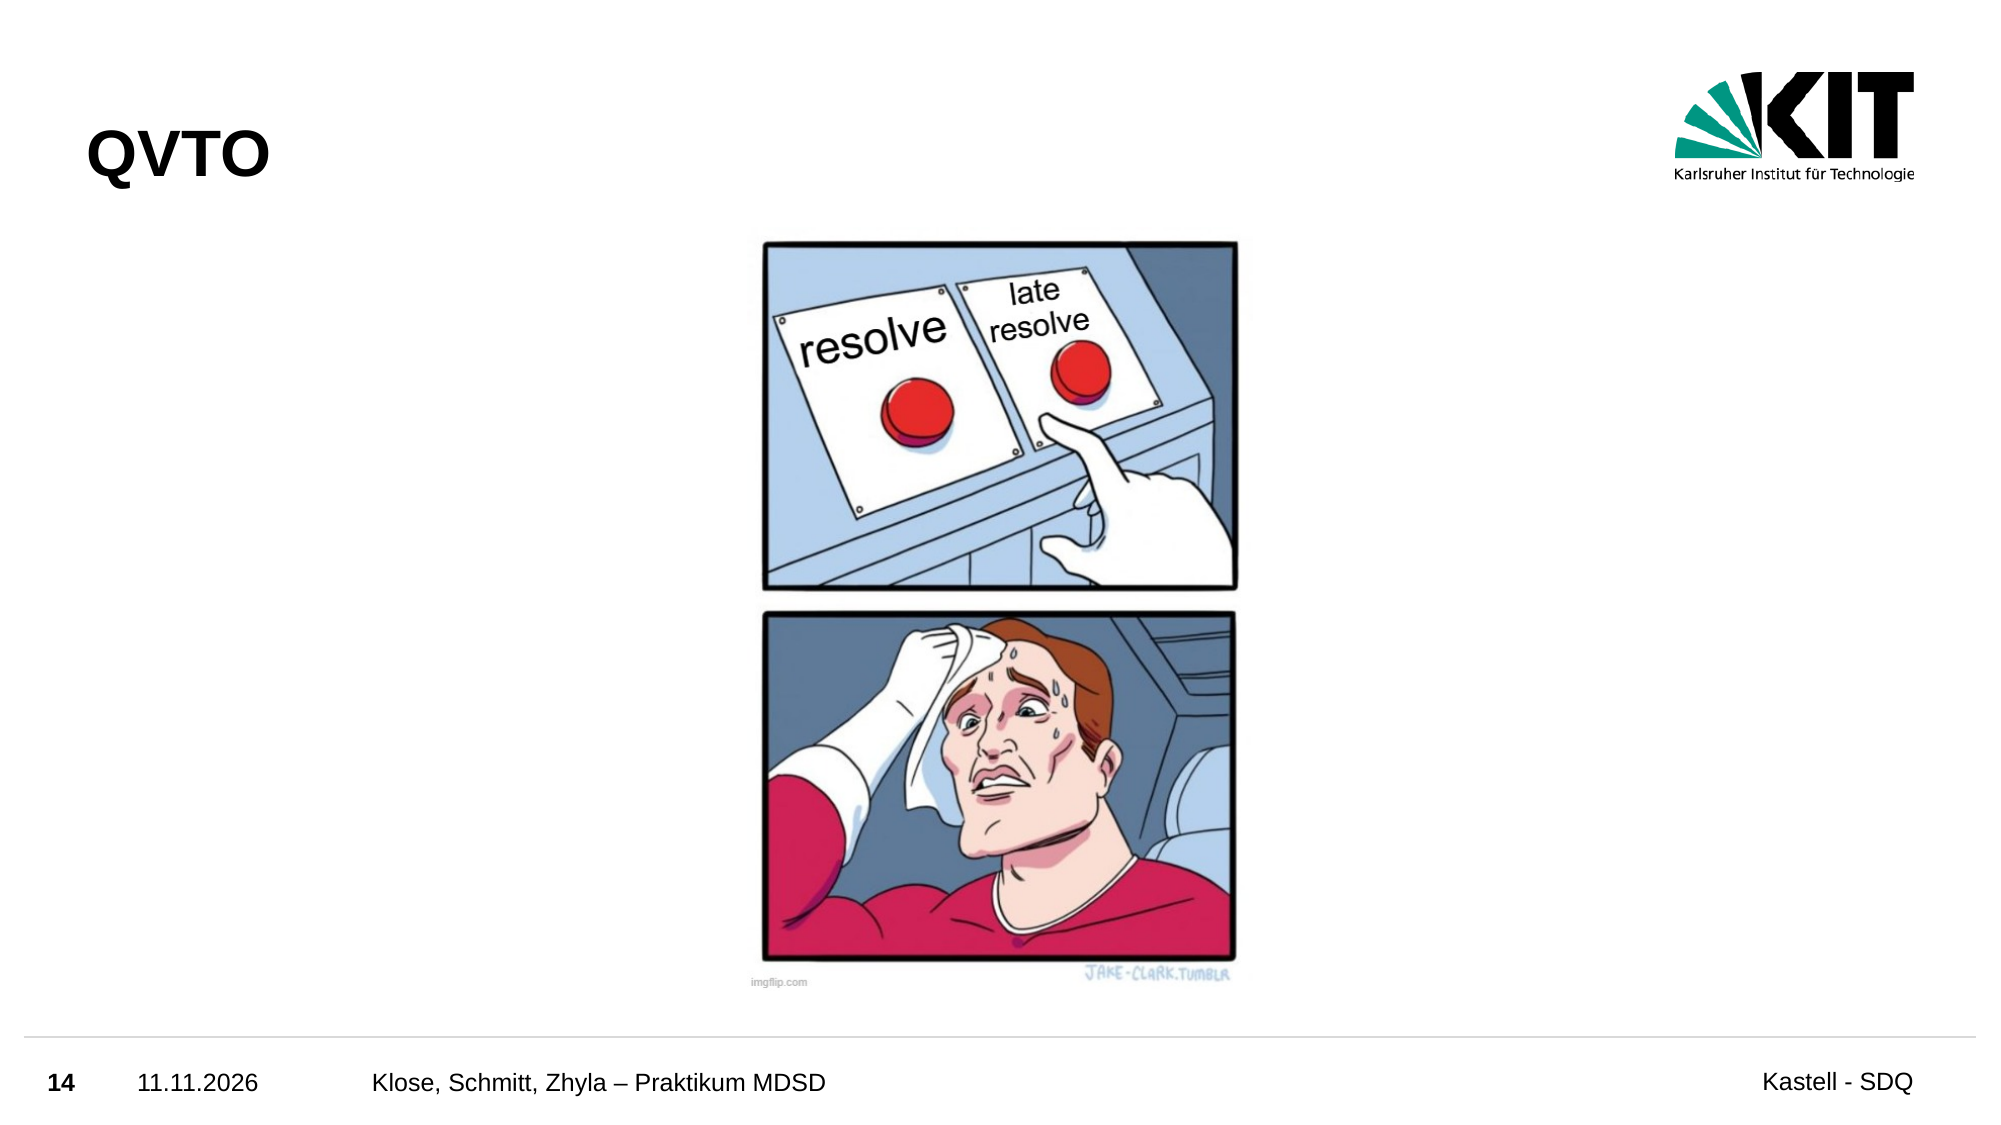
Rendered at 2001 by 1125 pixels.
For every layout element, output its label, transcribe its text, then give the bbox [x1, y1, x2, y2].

title QVTO [86, 64, 1589, 191]
picture [1675, 72, 1914, 182]
slide_number 14 [47, 1038, 119, 1125]
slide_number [137, 1038, 362, 1125]
picture [747, 227, 1253, 991]
